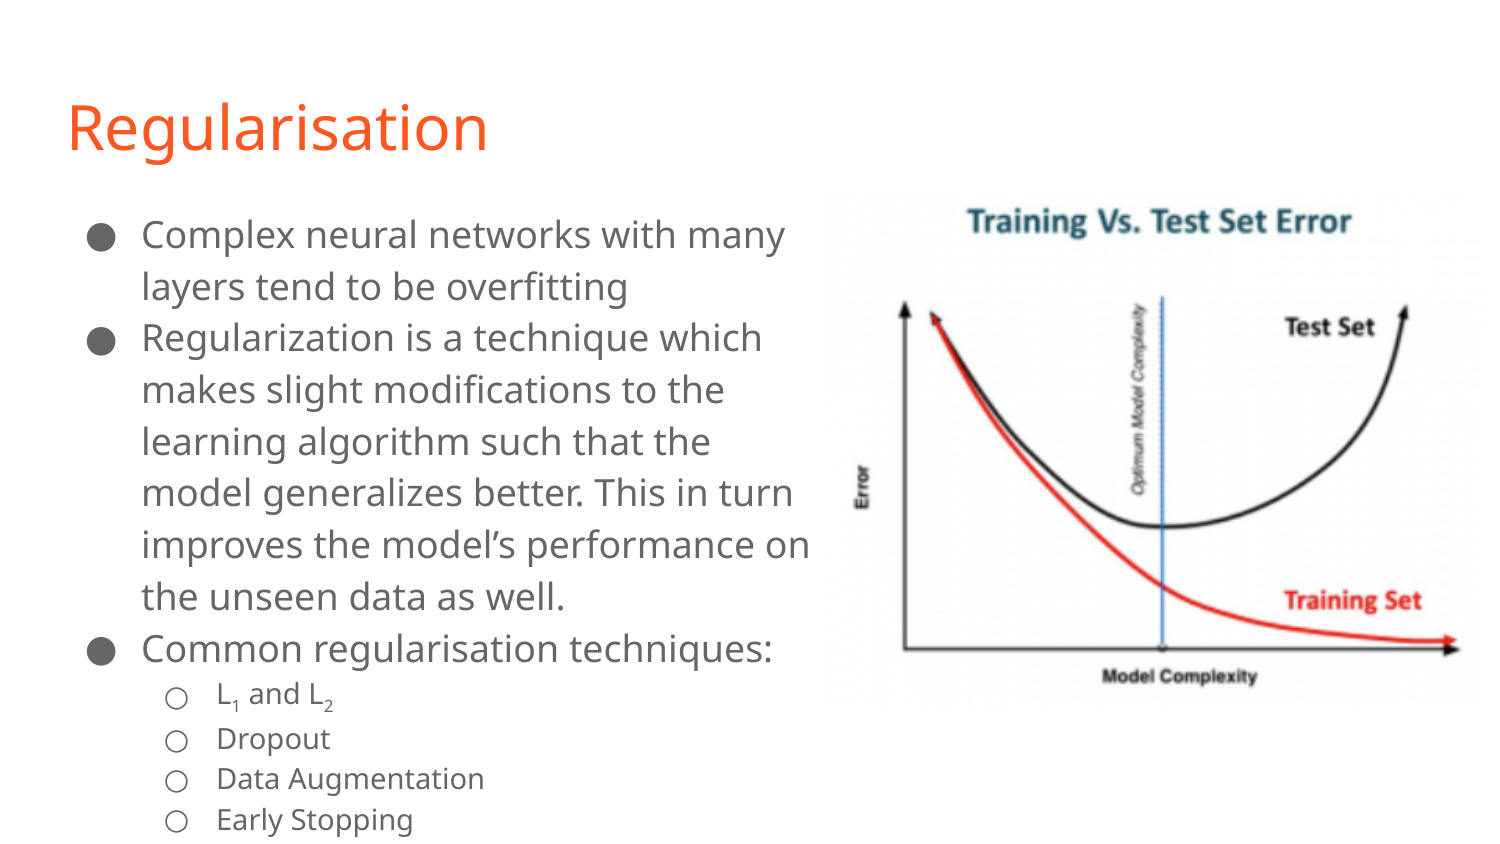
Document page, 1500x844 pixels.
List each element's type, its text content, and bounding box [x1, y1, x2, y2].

title Regularisation [51, 72, 1449, 167]
picture [824, 191, 1484, 722]
list Complex neural networks with many layers tend to be overfitting Regularization is a technique which makes slight modifications to the learning algorithm such that the model generalizes better. This in turn improves the model’s performance on the unseen data as well. Common regularisation techniques: L1 and L2 Dropout Data Augmentation Early Stopping [51, 189, 846, 750]
